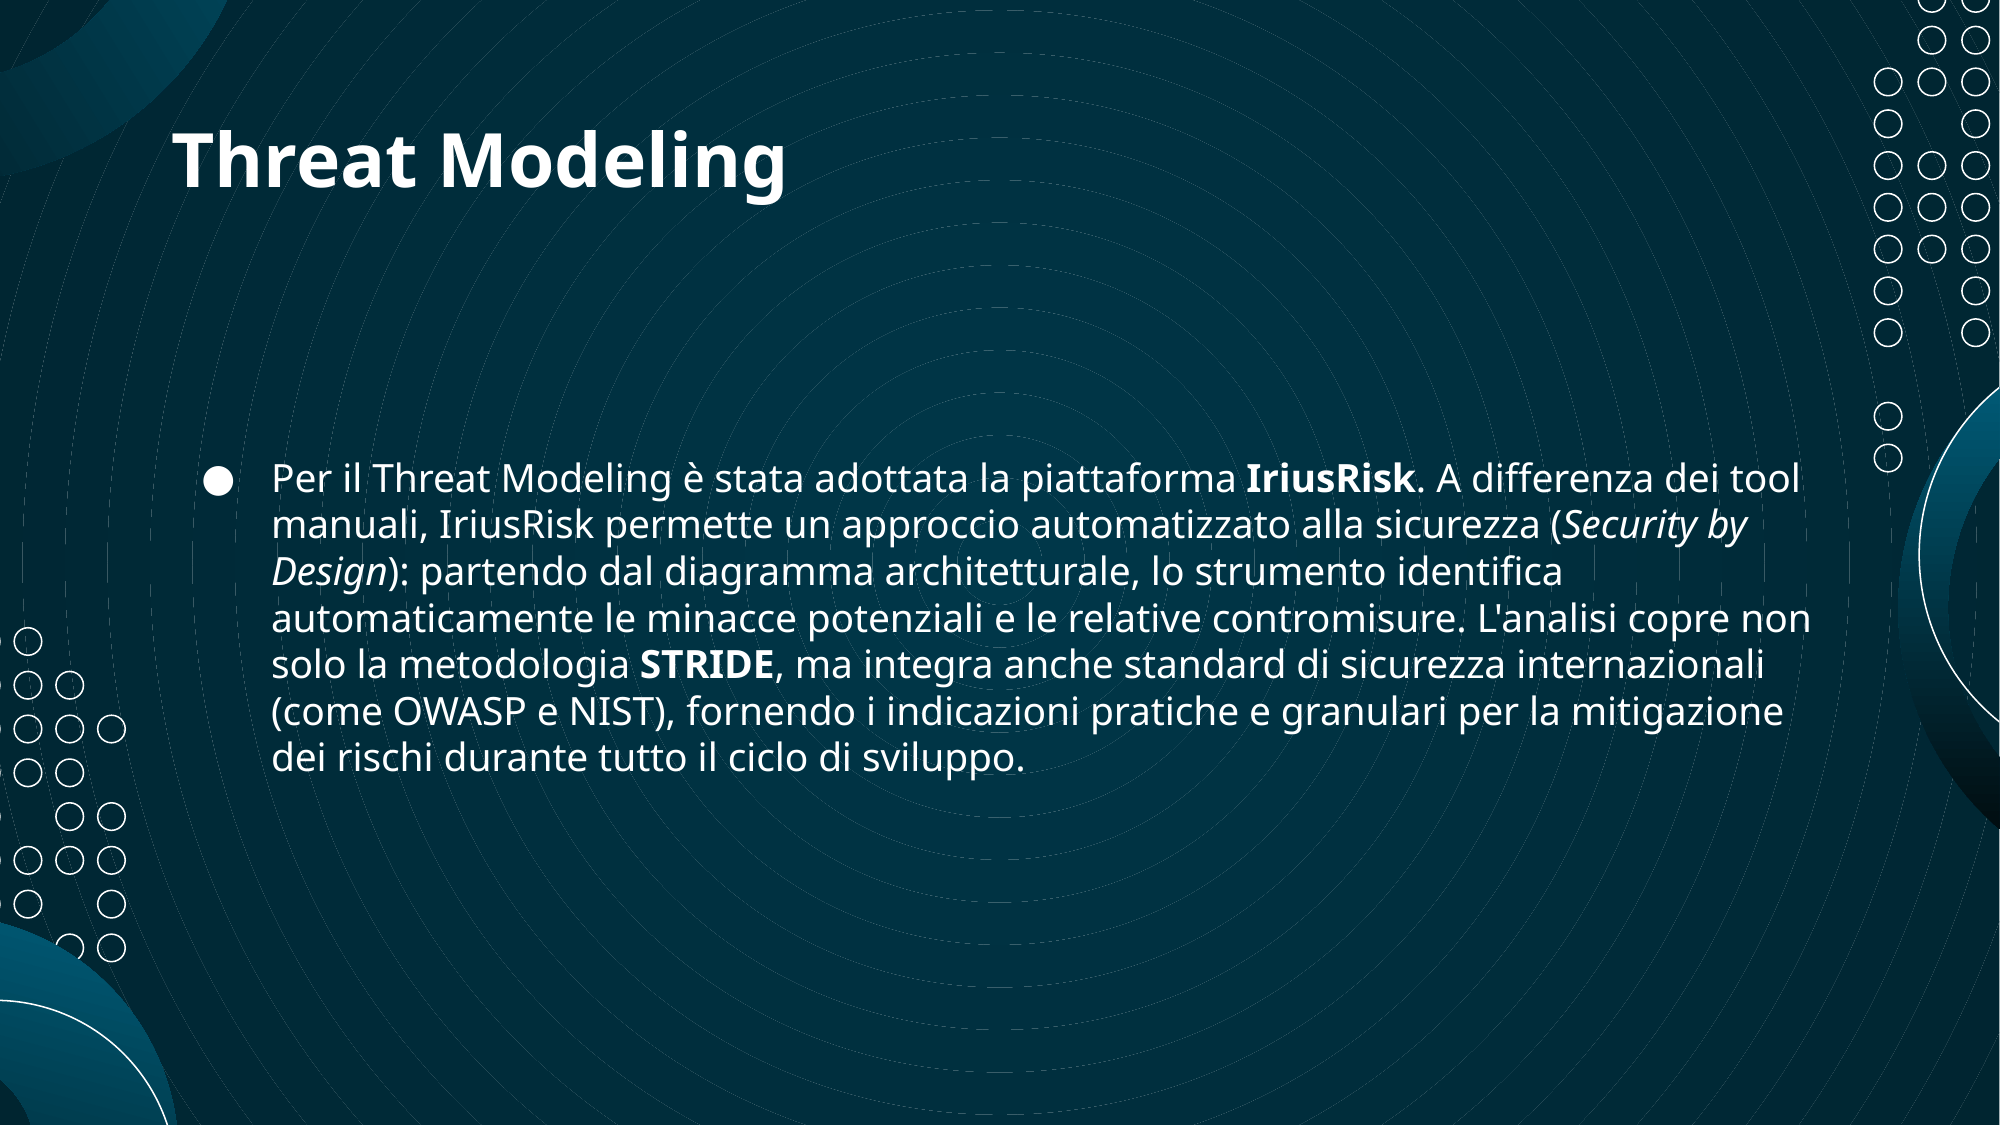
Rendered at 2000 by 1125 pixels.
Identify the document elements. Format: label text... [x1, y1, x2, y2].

list Per il Threat Modeling è stata adottata la piattaforma IriusRisk. A differenza dei tool manuali, IriusRisk permette un approccio automatizzato alla sicurezza (Security by Design): partendo dal diagramma architetturale, lo strumento identifica automaticamente le minacce potenziali e le relative contromisure. L'analisi copre non solo la metodologia STRIDE, ma integra anche standard di sicurezza internazionali (come OWASP e NIST), fornendo i indicazioni pratiche e granulari per la mitigazione dei rischi durante tutto il ciclo di sviluppo. [155, 252, 1844, 1000]
title Threat Modeling [155, 97, 1844, 252]
